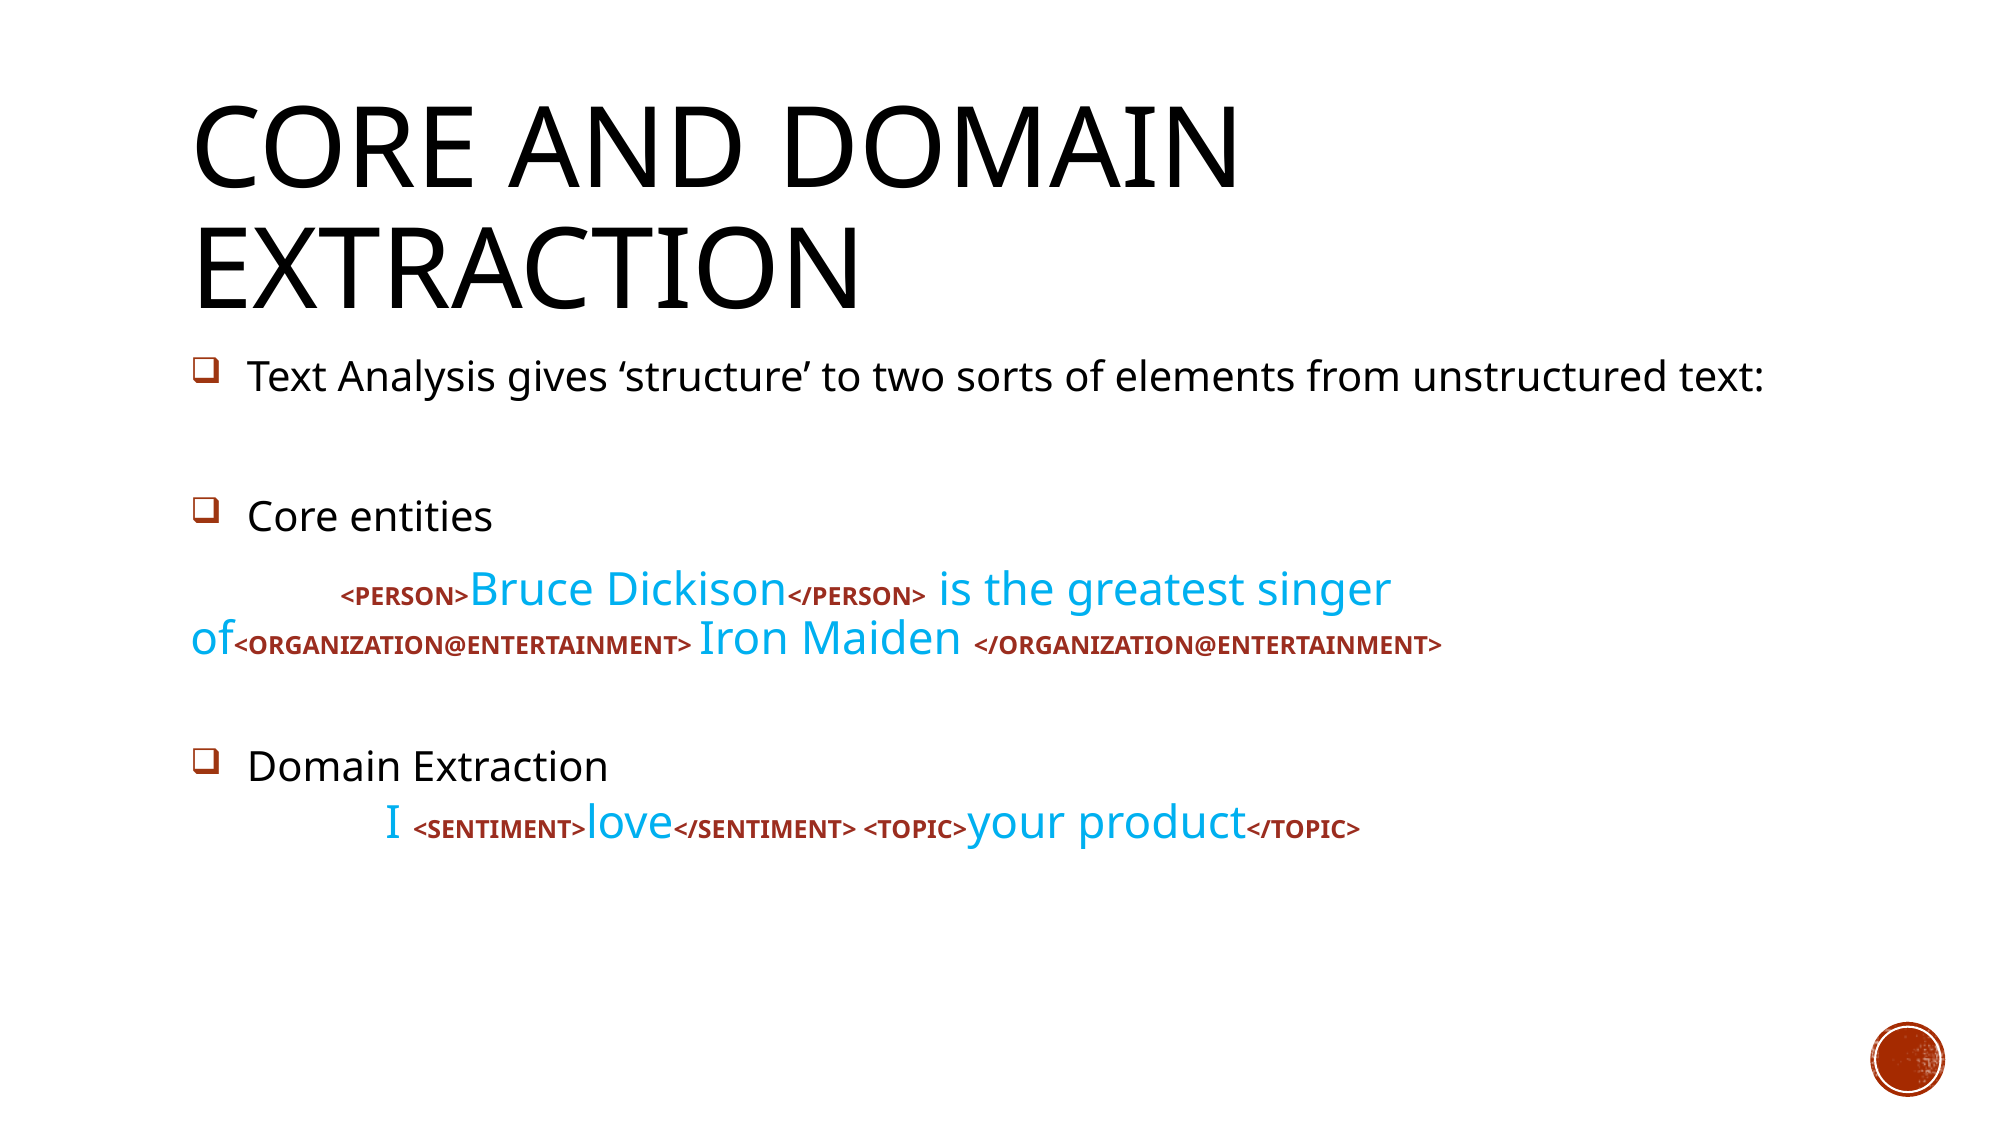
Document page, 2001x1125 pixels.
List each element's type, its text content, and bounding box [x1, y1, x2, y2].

list Text Analysis gives ‘structure’ to two sorts of elements from unstructured text: Core entities <PERSON>Bruce Dickison</PERSON> is the greatest singer of<ORGANIZATION@ENTERTAINMENT> Iron Maiden </ORGANIZATION@ENTERTAINMENT> Domain Extraction I <SENTIMENT>love</SENTIMENT> <TOPIC>your product</TOPIC> [175, 348, 1826, 1035]
title CORE AND DOMAIN EXTRACTION [175, 79, 1826, 344]
